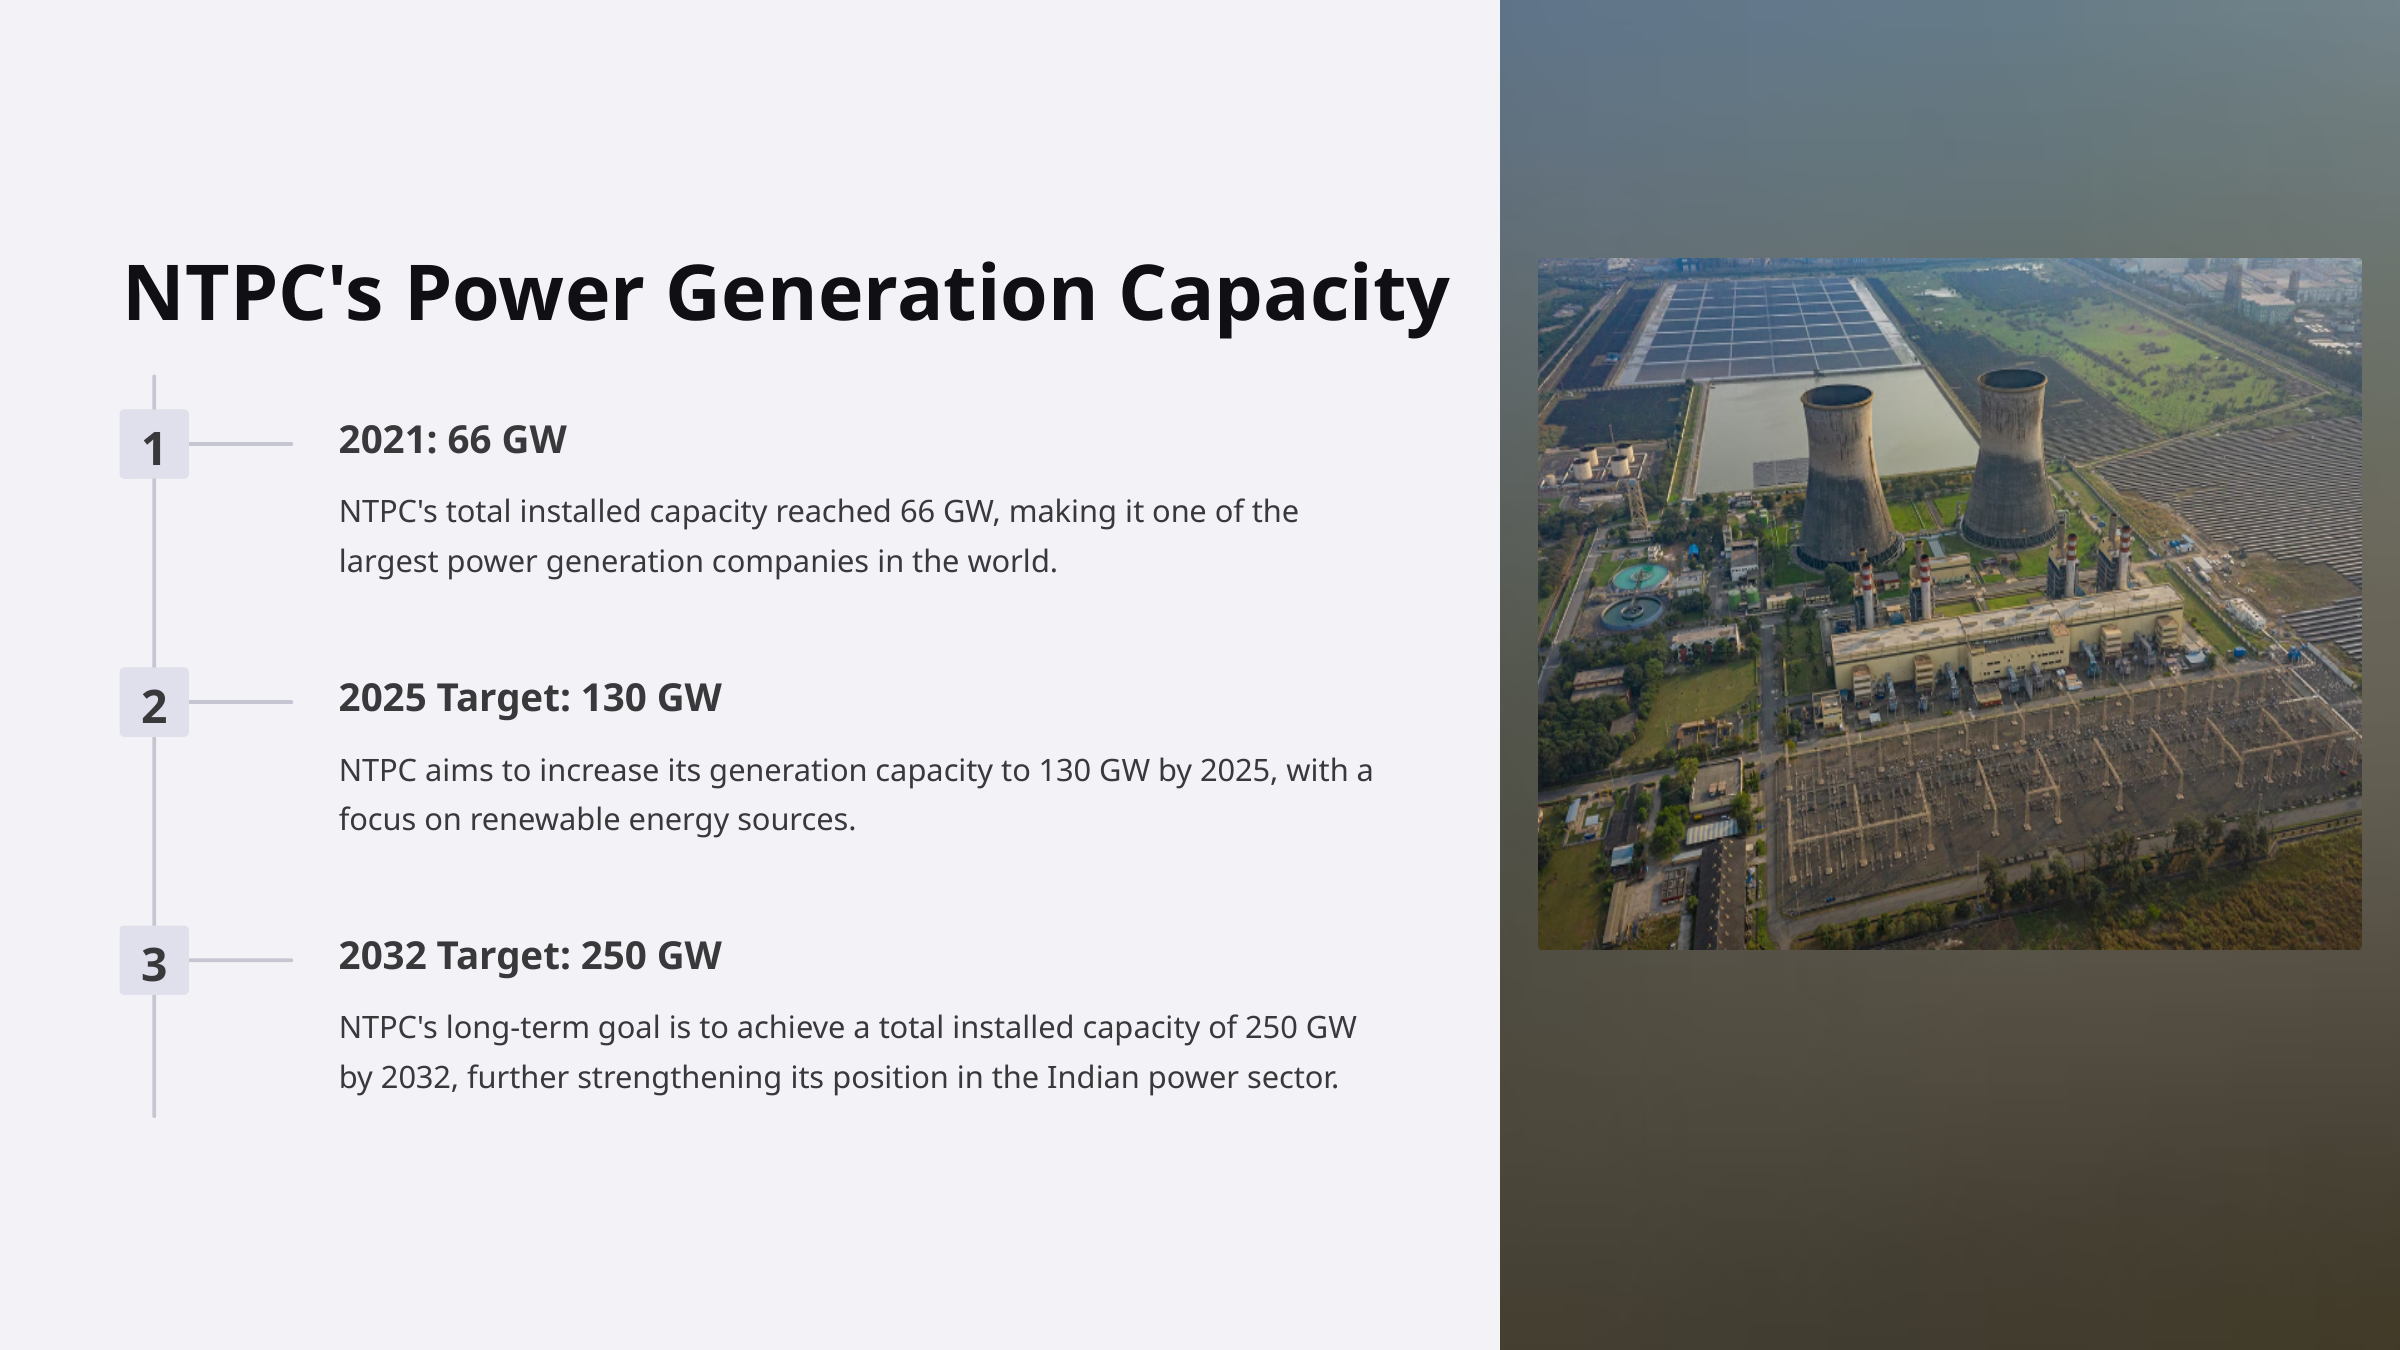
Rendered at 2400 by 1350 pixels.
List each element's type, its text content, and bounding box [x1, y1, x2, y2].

text_box [152, 479, 157, 667]
text_box [189, 700, 294, 704]
text_box [119, 925, 189, 995]
text_box NTPC's total installed capacity reached 66 GW, making it one of the largest power generation companies in the world. [324, 472, 1392, 571]
picture [1499, 0, 2400, 1350]
text_box NTPC's Power Generation Capacity [107, 231, 1357, 329]
text_box 2025 Target: 130 GW [324, 663, 710, 712]
text_box NTPC aims to increase its generation capacity to 130 GW by 2025, with a focus on renewable energy sources. [324, 730, 1392, 830]
text_box [119, 667, 189, 737]
text_box 3 [143, 937, 166, 984]
text_box 2 [142, 678, 167, 726]
text_box NTPC's long-term goal is to achieve a total installed capacity of 250 GW by 2032, further strengthening its position in the Indian power sector. [324, 988, 1392, 1088]
text_box [152, 374, 157, 409]
text_box 1 [145, 420, 164, 468]
text_box [152, 737, 157, 925]
text_box [152, 995, 157, 1118]
text_box [189, 442, 294, 446]
text_box [189, 958, 294, 963]
text_box [119, 409, 189, 479]
text_box [0, 0, 1499, 1350]
text_box 2021: 66 GW [324, 405, 710, 454]
text_box 2032 Target: 250 GW [324, 921, 710, 970]
